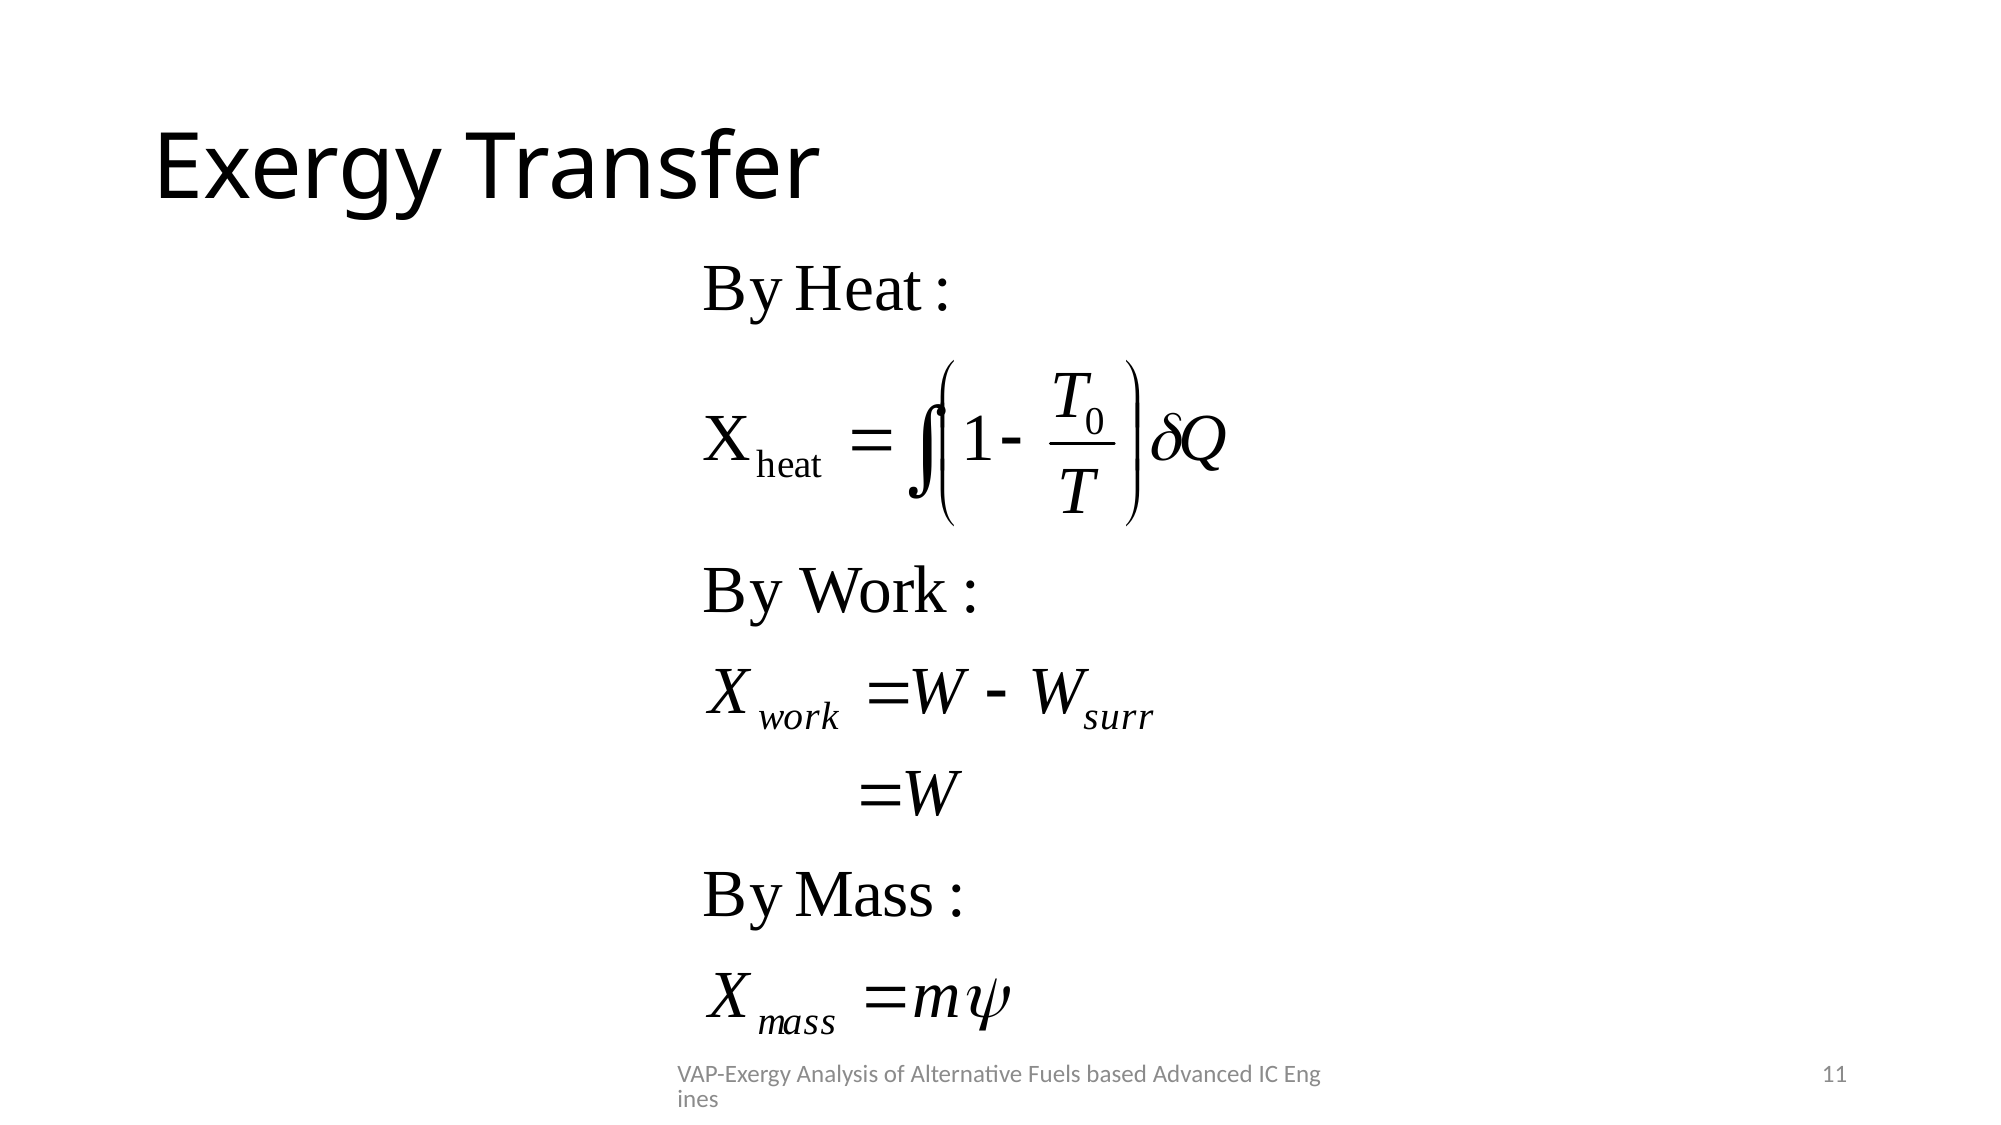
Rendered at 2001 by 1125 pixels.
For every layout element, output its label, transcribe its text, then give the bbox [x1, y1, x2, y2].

slide_number 11 [1412, 1042, 1863, 1103]
footer VAP-Exergy Analysis of Alternative Fuels based Advanced IC Engines [662, 1042, 1338, 1103]
title Exergy Transfer [137, 59, 1863, 278]
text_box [692, 252, 1238, 1050]
